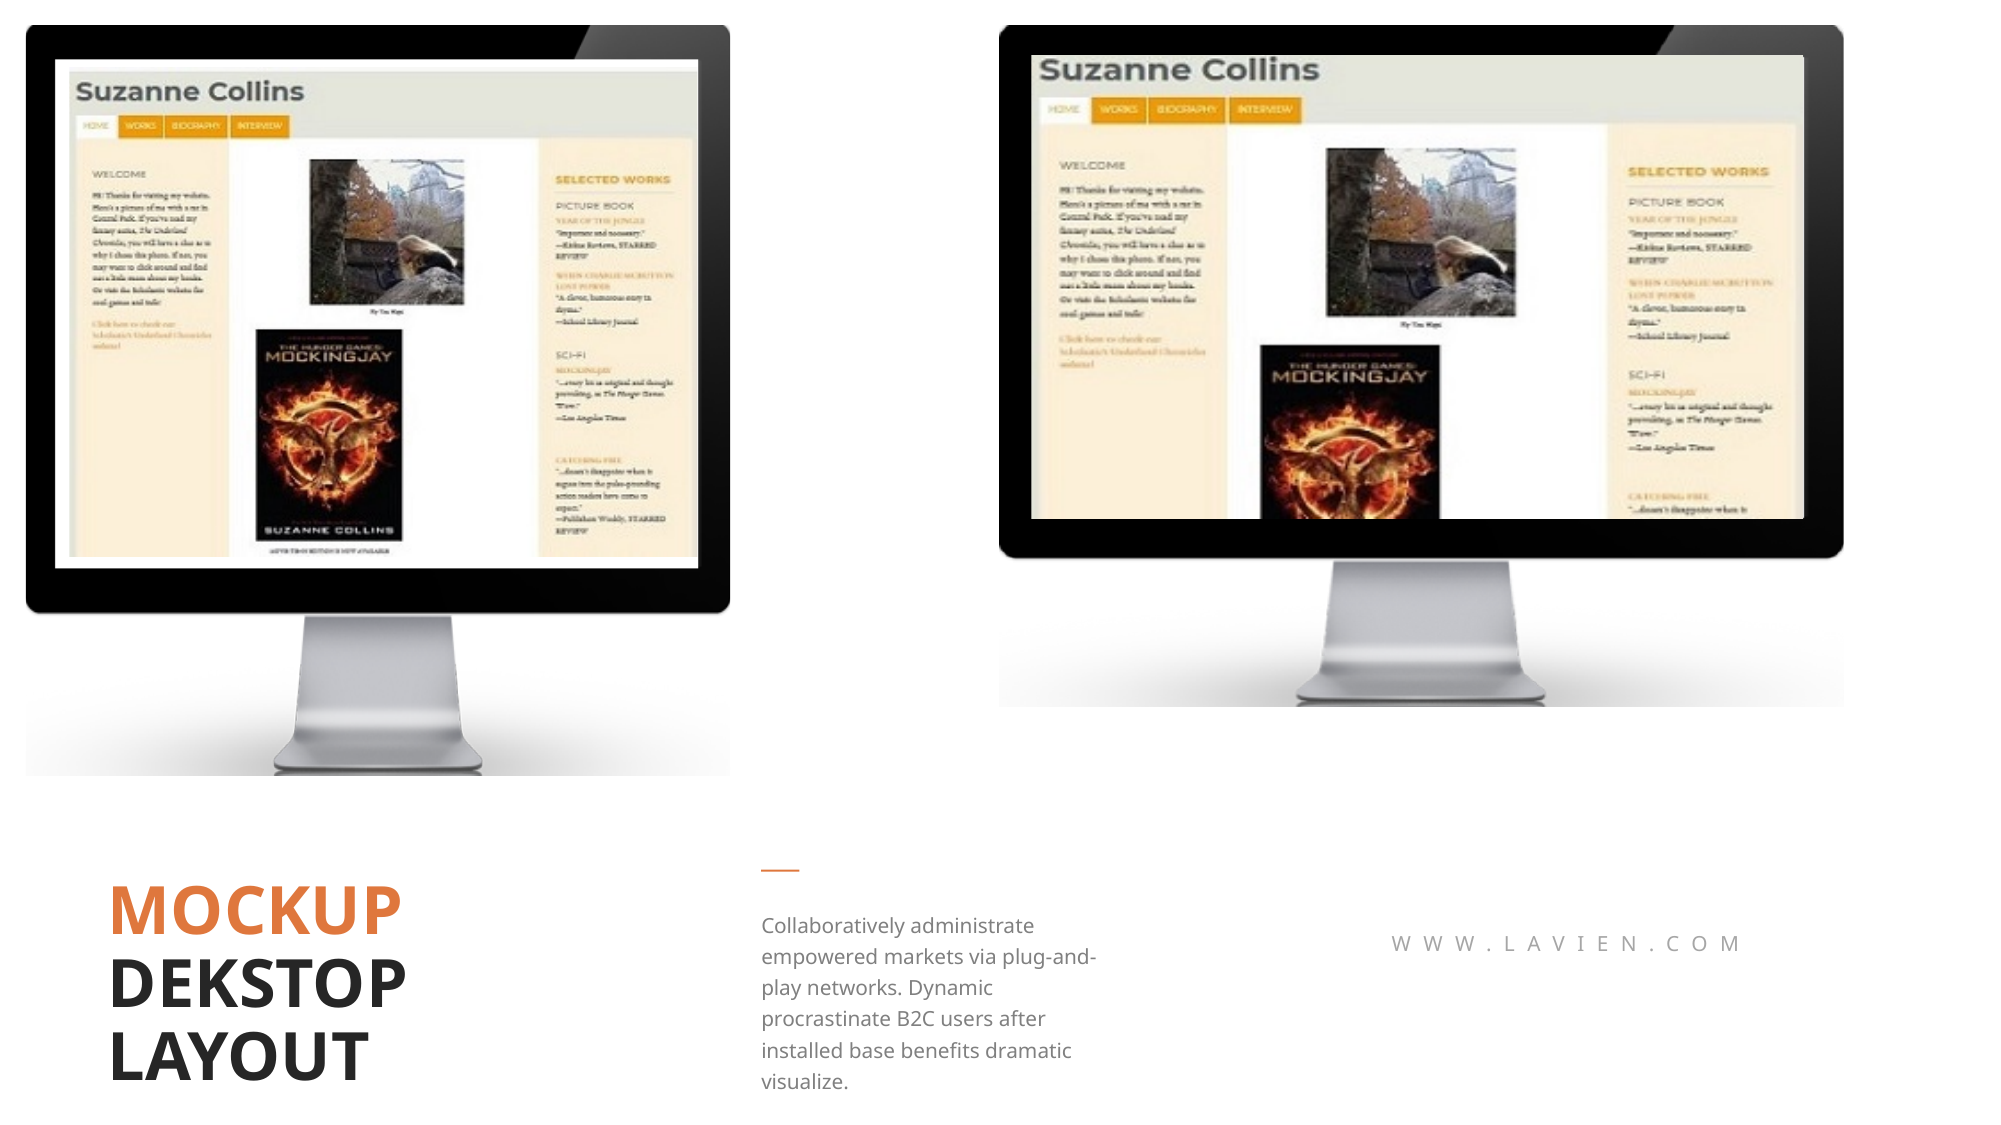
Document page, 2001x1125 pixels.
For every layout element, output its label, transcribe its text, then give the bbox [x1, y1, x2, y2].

picture [25, 25, 731, 776]
picture [999, 25, 1844, 708]
text_box WWW.LAVIEN.COM [1356, 930, 1739, 956]
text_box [107, 869, 1108, 1005]
